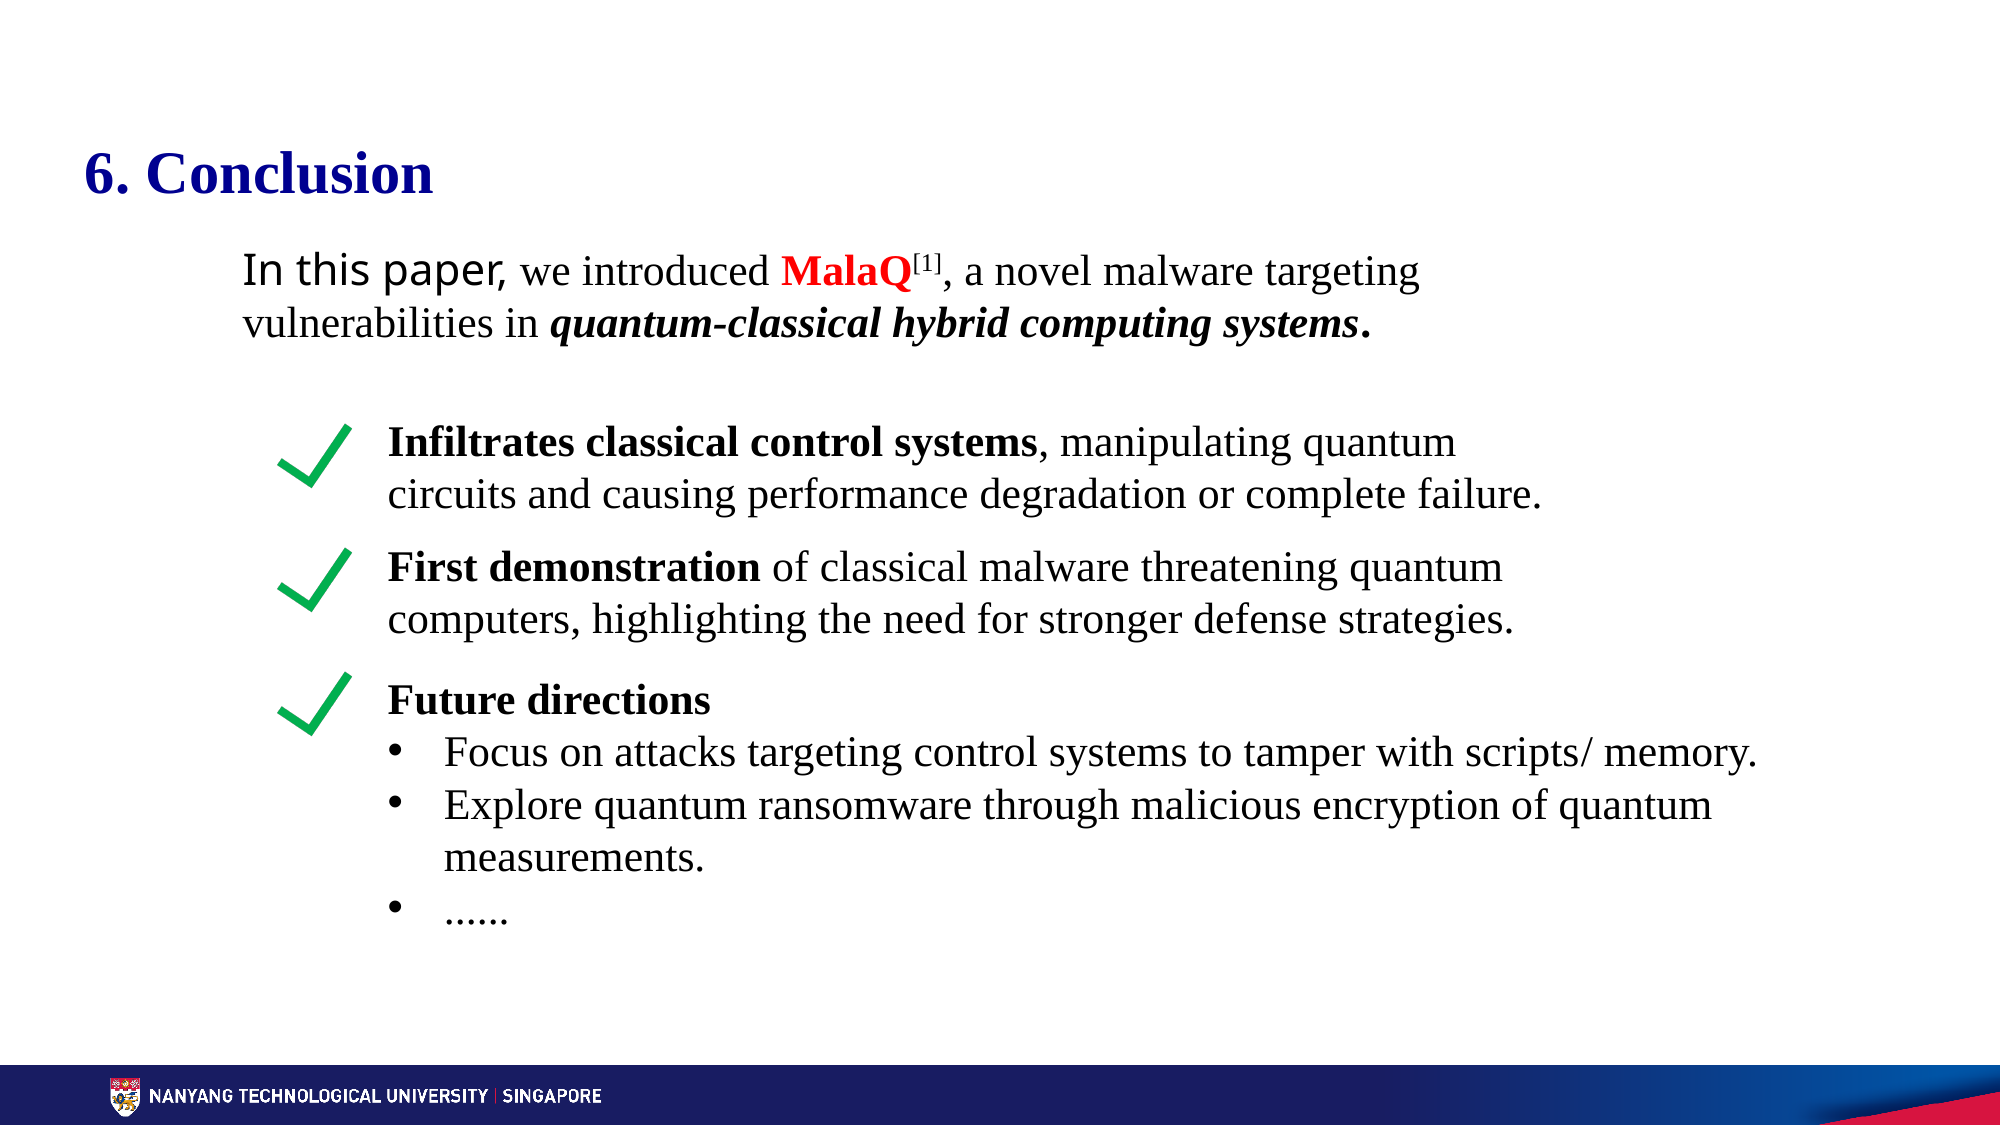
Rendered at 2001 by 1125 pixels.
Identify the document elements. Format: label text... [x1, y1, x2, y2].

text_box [275, 404, 1570, 526]
text_box 6. Conclusion [70, 125, 957, 213]
text_box In this paper, we introduced MalaQ[1], a novel malware targeting vulnerabilities in quantum-classical hybrid computing systems. [228, 233, 1698, 354]
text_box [275, 662, 1856, 944]
picture [0, 1065, 2000, 1125]
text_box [275, 529, 1554, 652]
